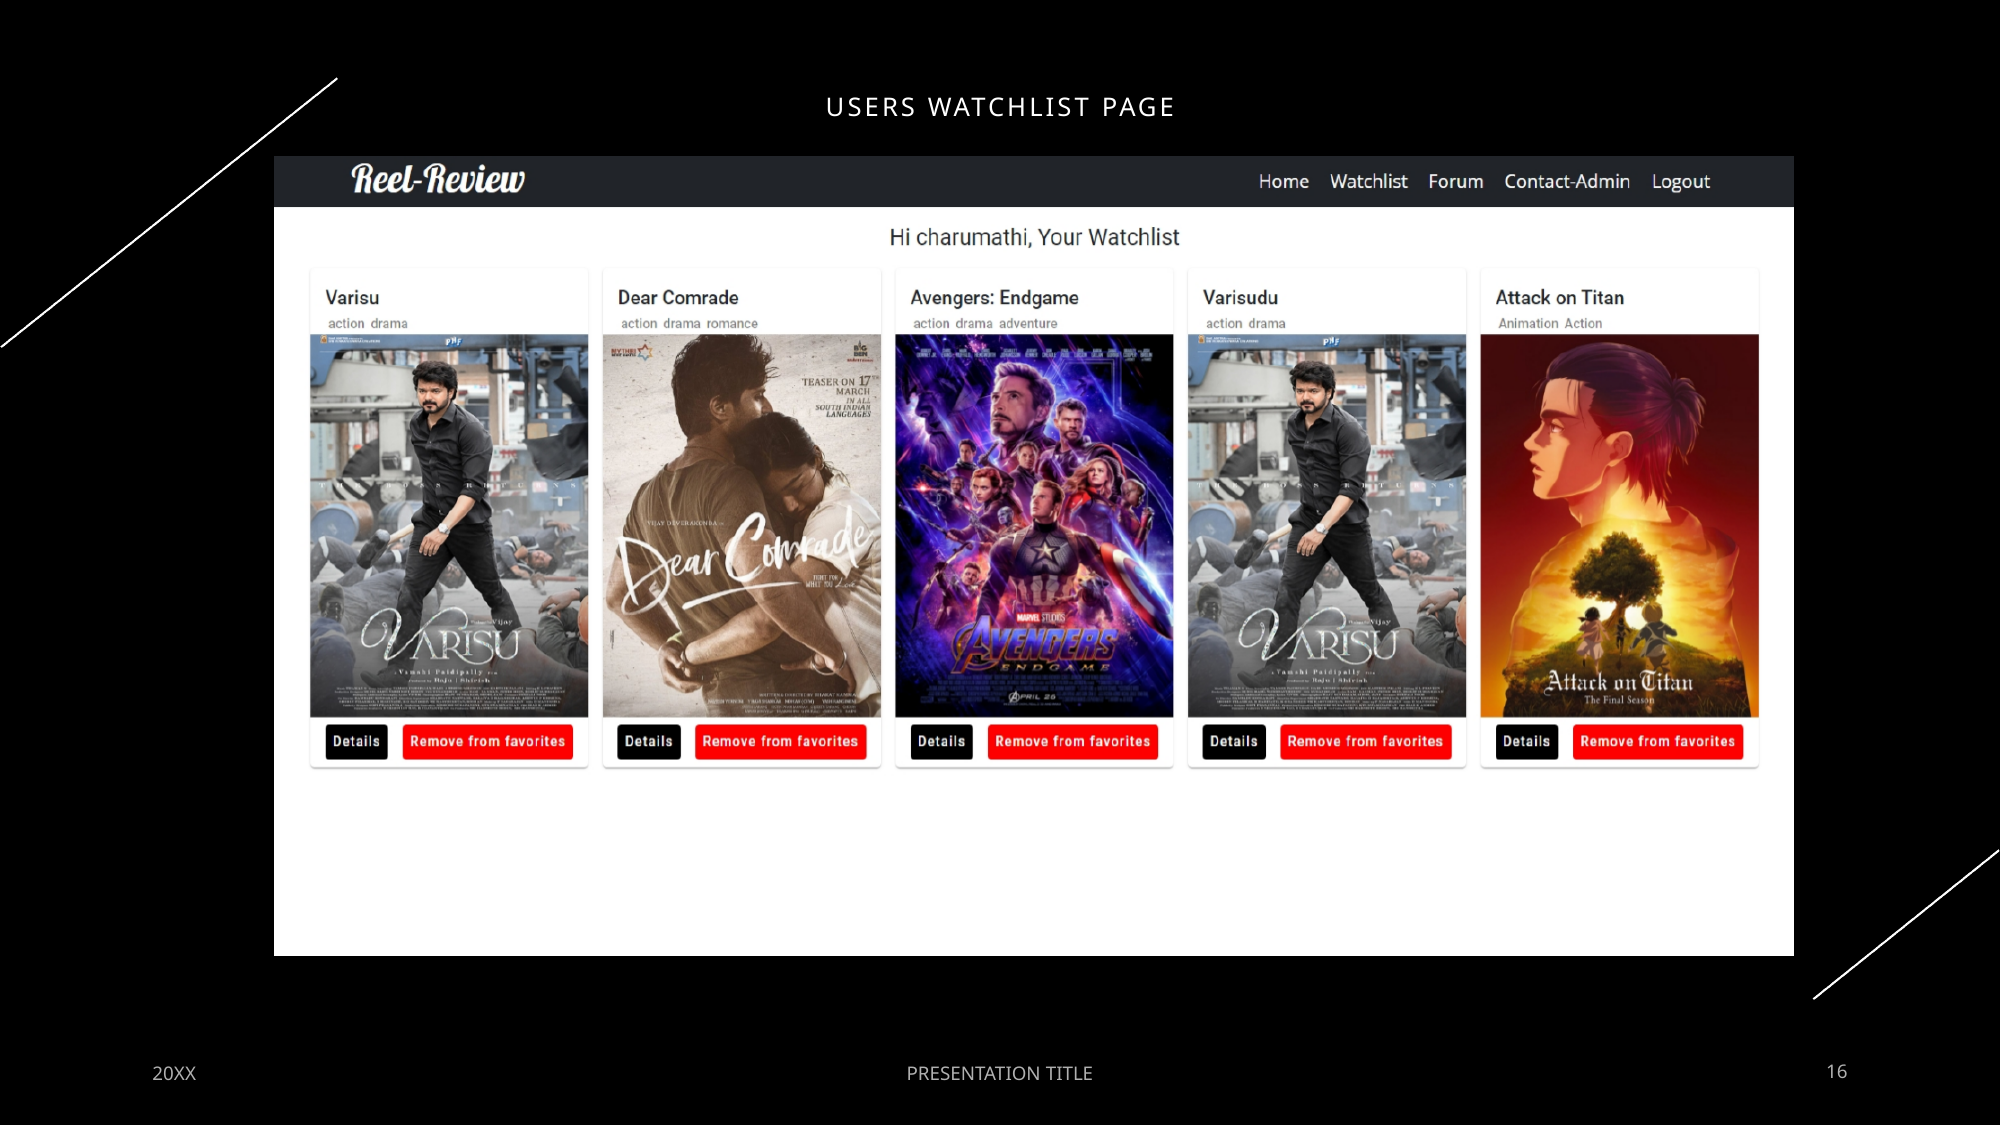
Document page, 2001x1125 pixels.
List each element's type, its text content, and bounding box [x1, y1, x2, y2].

slide_number 16 [1412, 1042, 1863, 1103]
title Users watchlist page [309, 86, 1691, 130]
slide_number 20XX [137, 1042, 588, 1103]
footer PRESENTATION TITLE [662, 1042, 1338, 1103]
picture [0, 77, 1794, 956]
picture [1812, 849, 2000, 1000]
